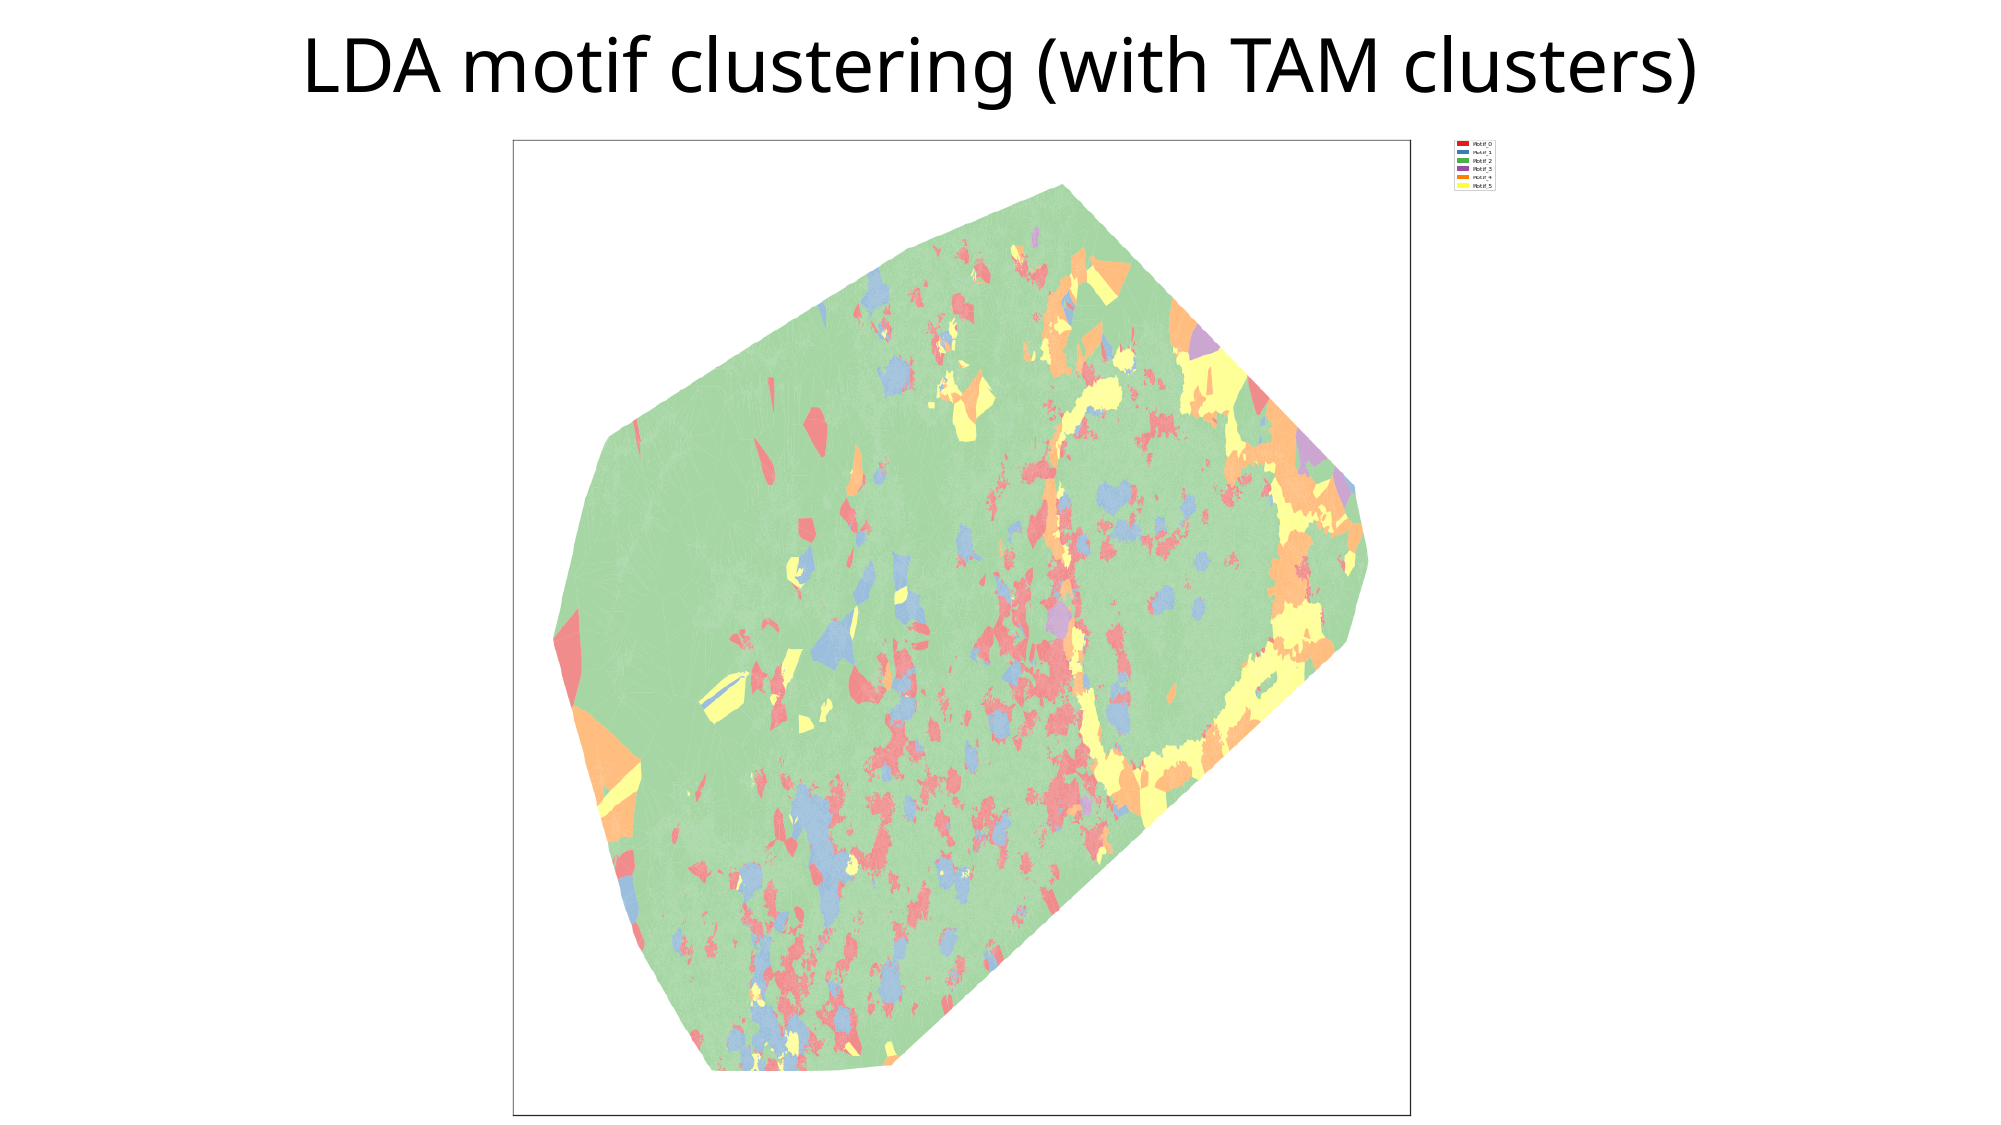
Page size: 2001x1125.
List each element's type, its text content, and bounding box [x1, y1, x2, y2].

picture [502, 129, 1498, 1125]
text_box LDA motif clustering (with TAM clusters) [137, 0, 1863, 136]
